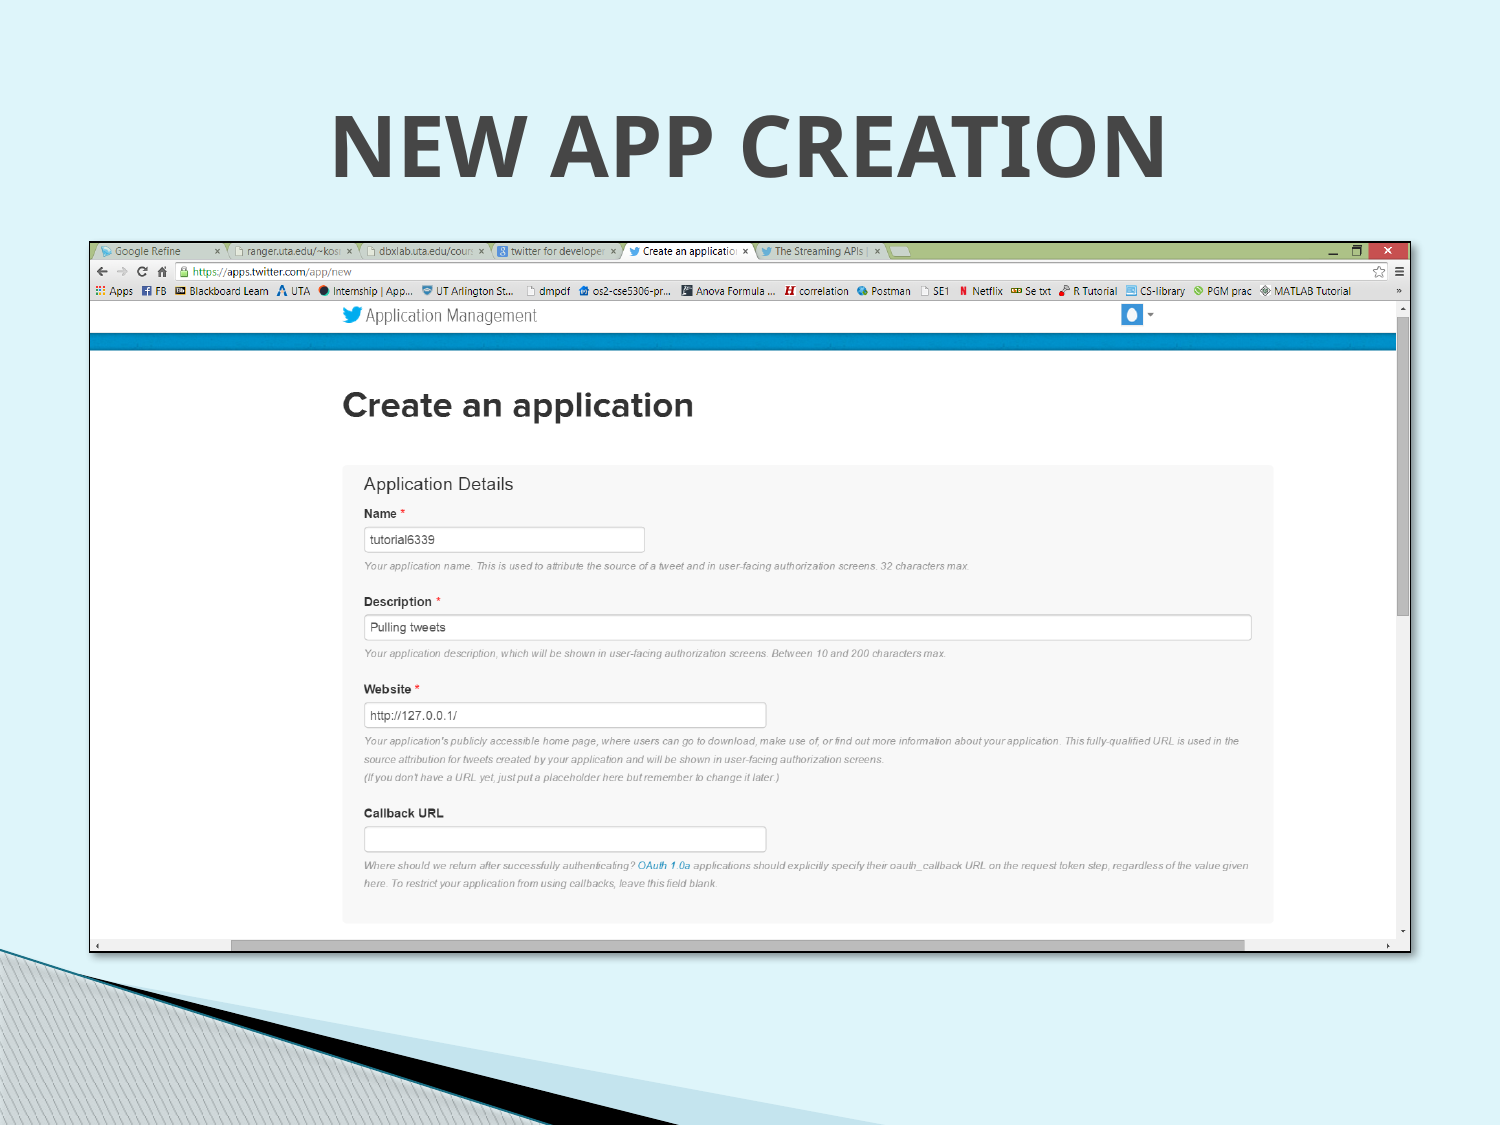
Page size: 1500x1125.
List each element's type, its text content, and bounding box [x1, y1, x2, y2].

title NEW APP CREATION [75, 50, 1425, 238]
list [89, 242, 1411, 952]
